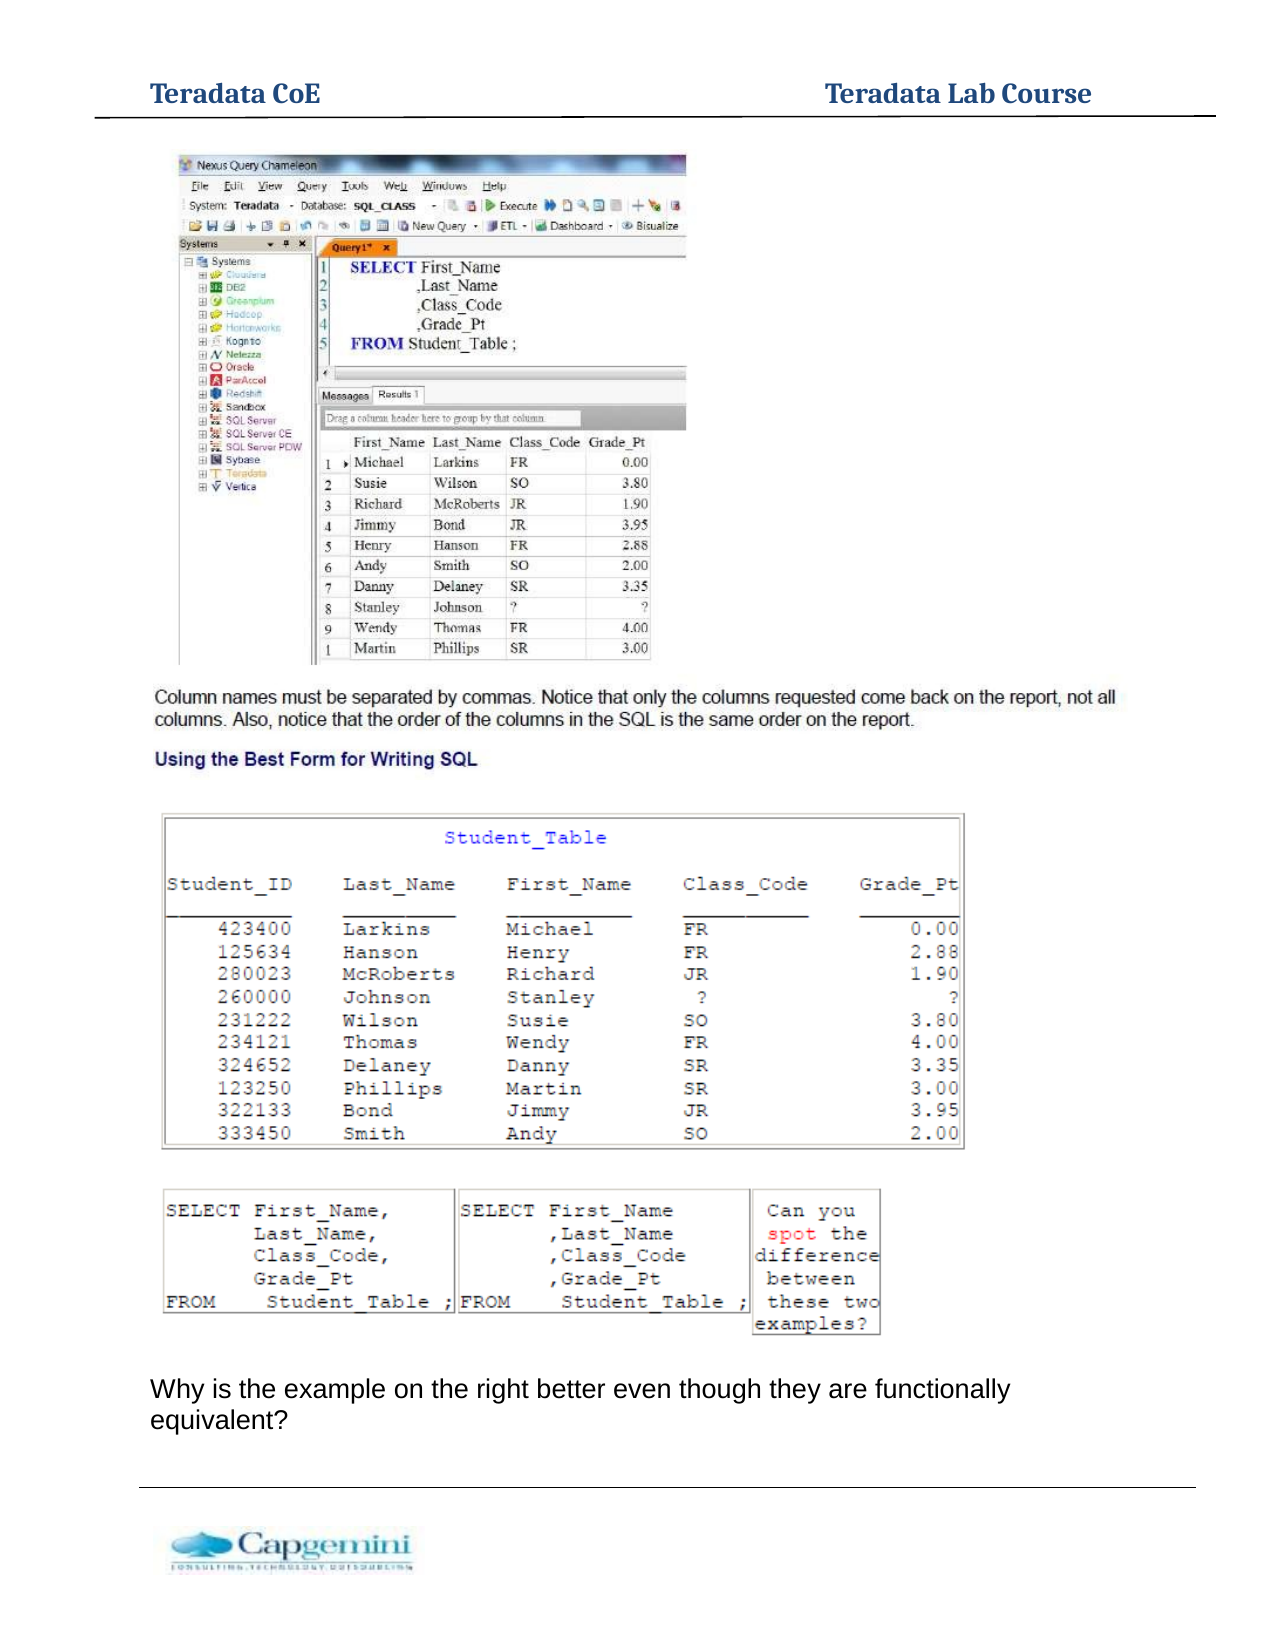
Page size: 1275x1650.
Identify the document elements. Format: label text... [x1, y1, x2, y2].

text_box [153, 806, 994, 1347]
text_box Teradata Lab Course [823, 76, 1109, 111]
text_box Teradata CoE [147, 76, 336, 111]
text_box [153, 149, 1128, 780]
text_box [139, 1464, 1197, 1490]
text_box Why is the example on the right better even though they are functionally equivalent? [147, 1373, 1017, 1437]
text_box [153, 1526, 425, 1575]
